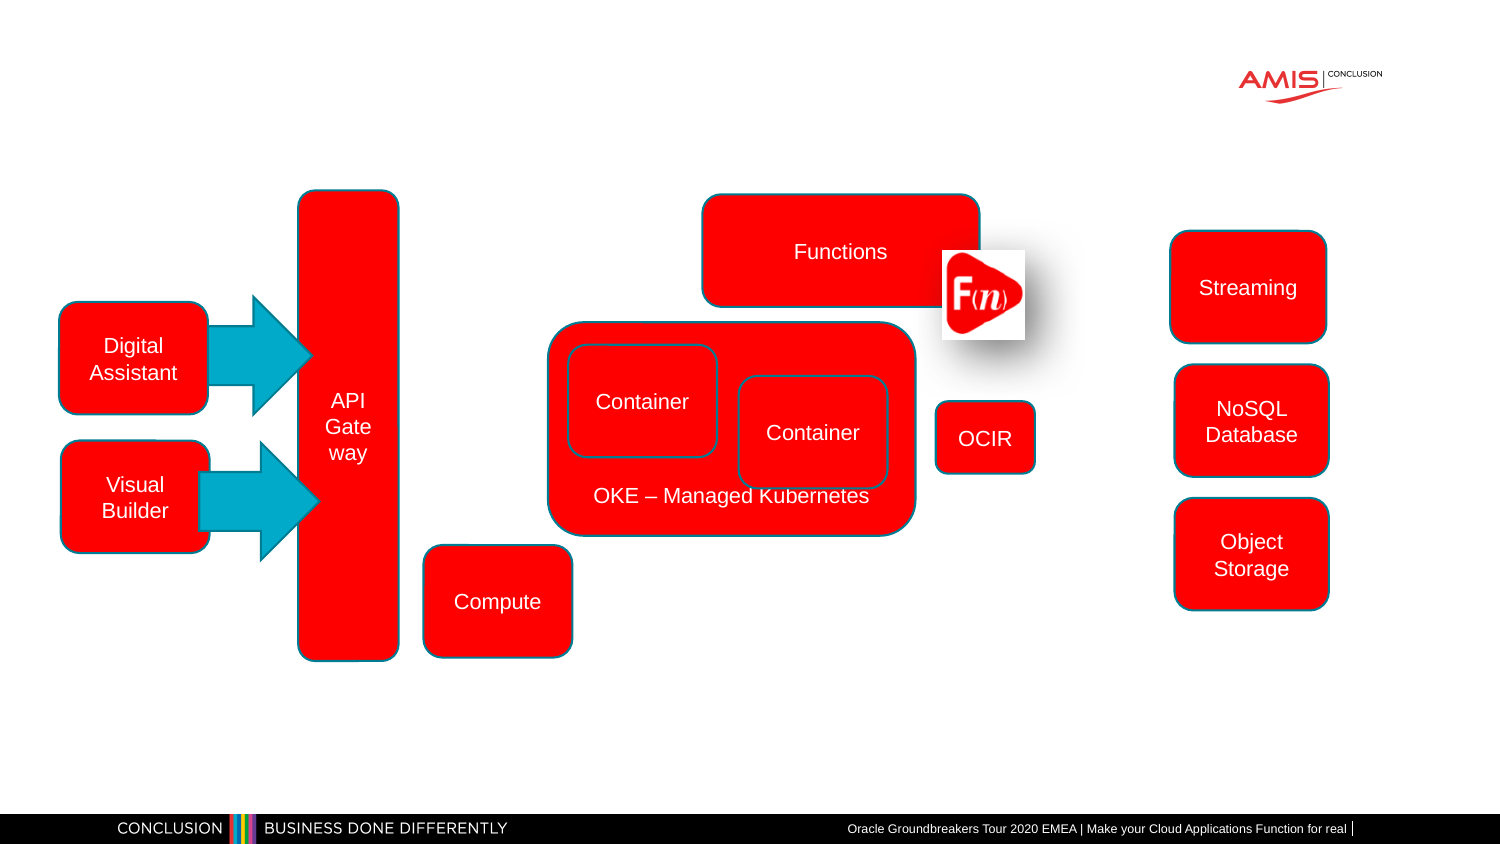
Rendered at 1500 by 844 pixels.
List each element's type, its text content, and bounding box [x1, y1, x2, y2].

picture [0, 814, 236, 844]
text_box [198, 440, 322, 563]
text_box API Gateway [297, 189, 400, 663]
text_box [209, 294, 314, 417]
text_box Functions [701, 193, 981, 308]
text_box Visual Builder [59, 439, 211, 555]
picture [1181, 59, 1388, 106]
footer Oracle Groundbreakers Tour 2020 EMEA | Make your Cloud Applications Function for real [814, 820, 1347, 839]
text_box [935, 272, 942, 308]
text_box Container [567, 343, 719, 459]
picture [239, 814, 1500, 844]
text_box NoSQL Database [1173, 363, 1330, 478]
text_box Object Storage [1173, 496, 1330, 612]
text_box OCIR [934, 400, 1036, 475]
text_box OKE – Managed Kubernetes [546, 321, 917, 537]
text_box Compute [422, 543, 574, 659]
text_box Digital Assistant [57, 300, 209, 416]
text_box Container [737, 374, 889, 490]
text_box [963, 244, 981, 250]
picture [942, 250, 1025, 340]
text_box Streaming [1169, 229, 1328, 345]
